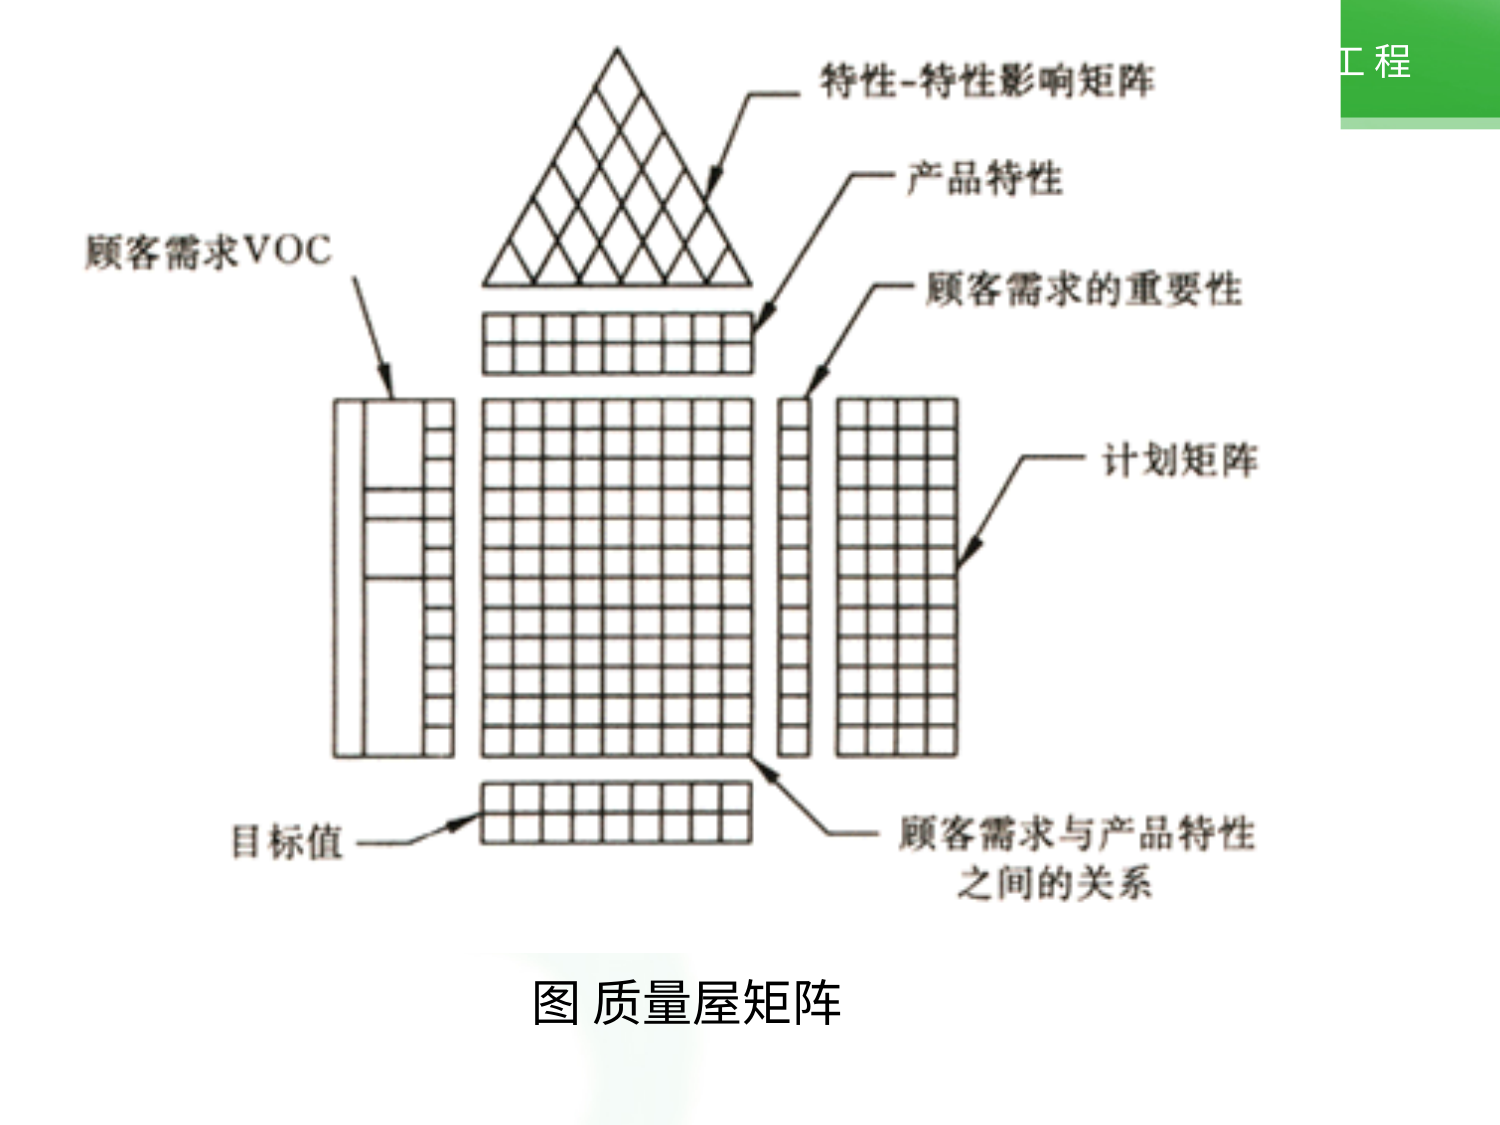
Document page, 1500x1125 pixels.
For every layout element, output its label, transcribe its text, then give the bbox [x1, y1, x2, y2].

text_box 图 质量屋矩阵 [516, 964, 858, 1039]
picture [0, 0, 1500, 1125]
